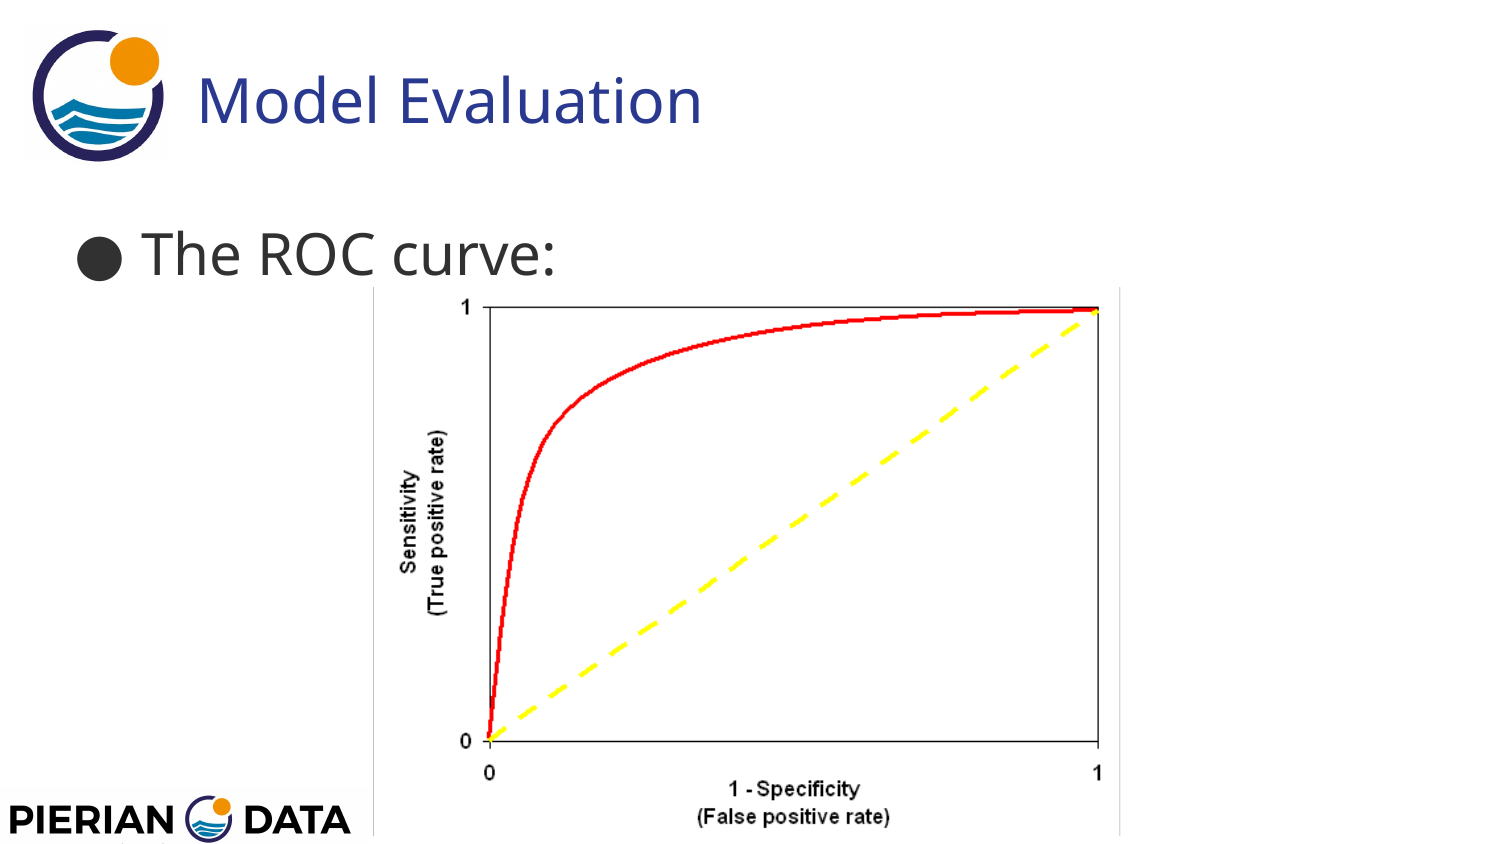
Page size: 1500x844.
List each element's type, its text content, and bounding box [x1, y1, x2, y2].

text_box Model Evaluation [181, 45, 1500, 146]
picture [24, 24, 172, 167]
text_box The ROC curve: [51, 201, 1376, 750]
picture [0, 287, 1128, 844]
text_box [176, 34, 1330, 157]
